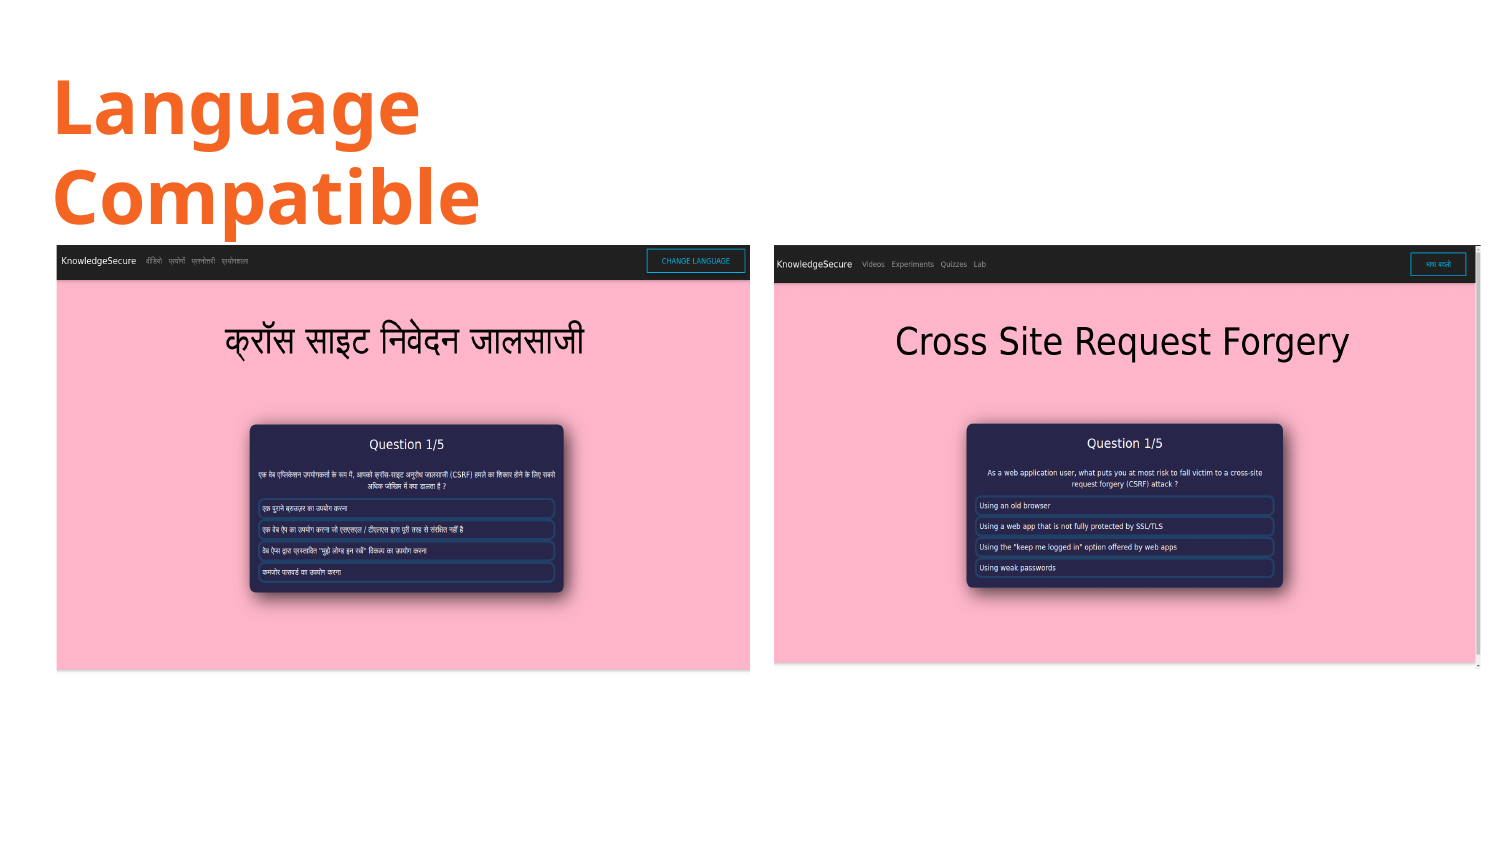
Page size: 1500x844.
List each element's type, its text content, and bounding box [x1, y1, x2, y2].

picture [773, 245, 1481, 669]
text_box Language Compatible [36, 44, 881, 165]
picture [56, 245, 751, 676]
